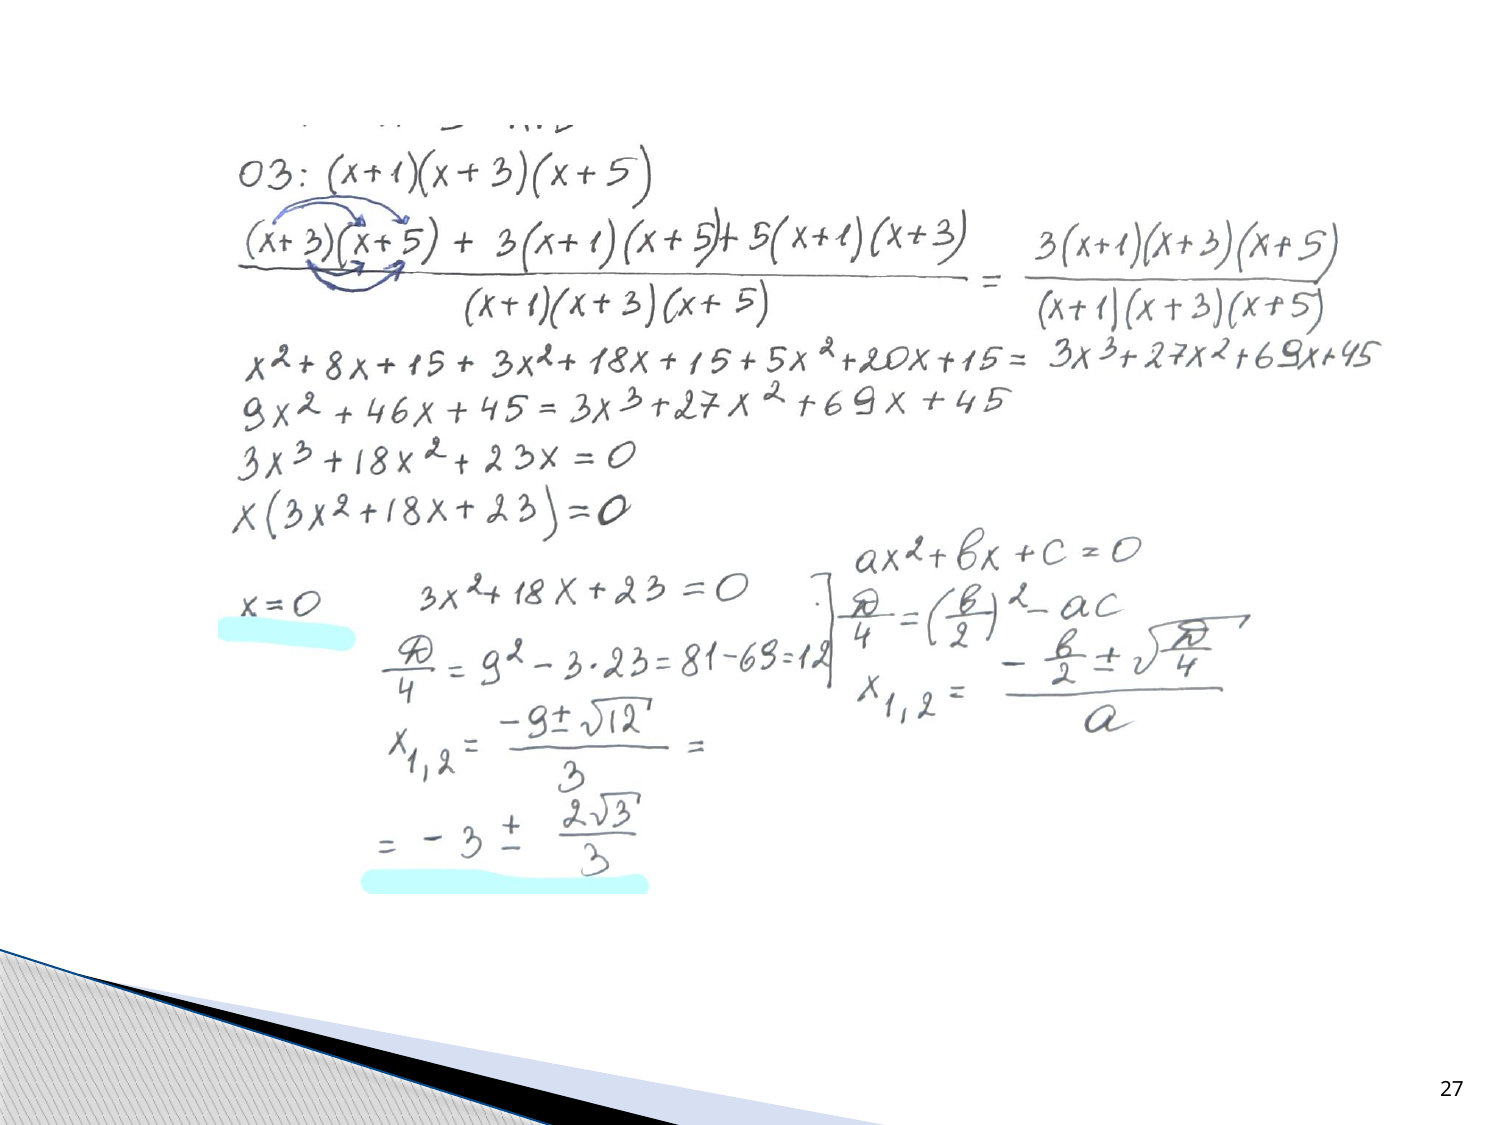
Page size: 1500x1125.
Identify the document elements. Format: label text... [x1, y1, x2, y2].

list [218, 125, 1387, 894]
slide_number 27 [1418, 1051, 1479, 1112]
